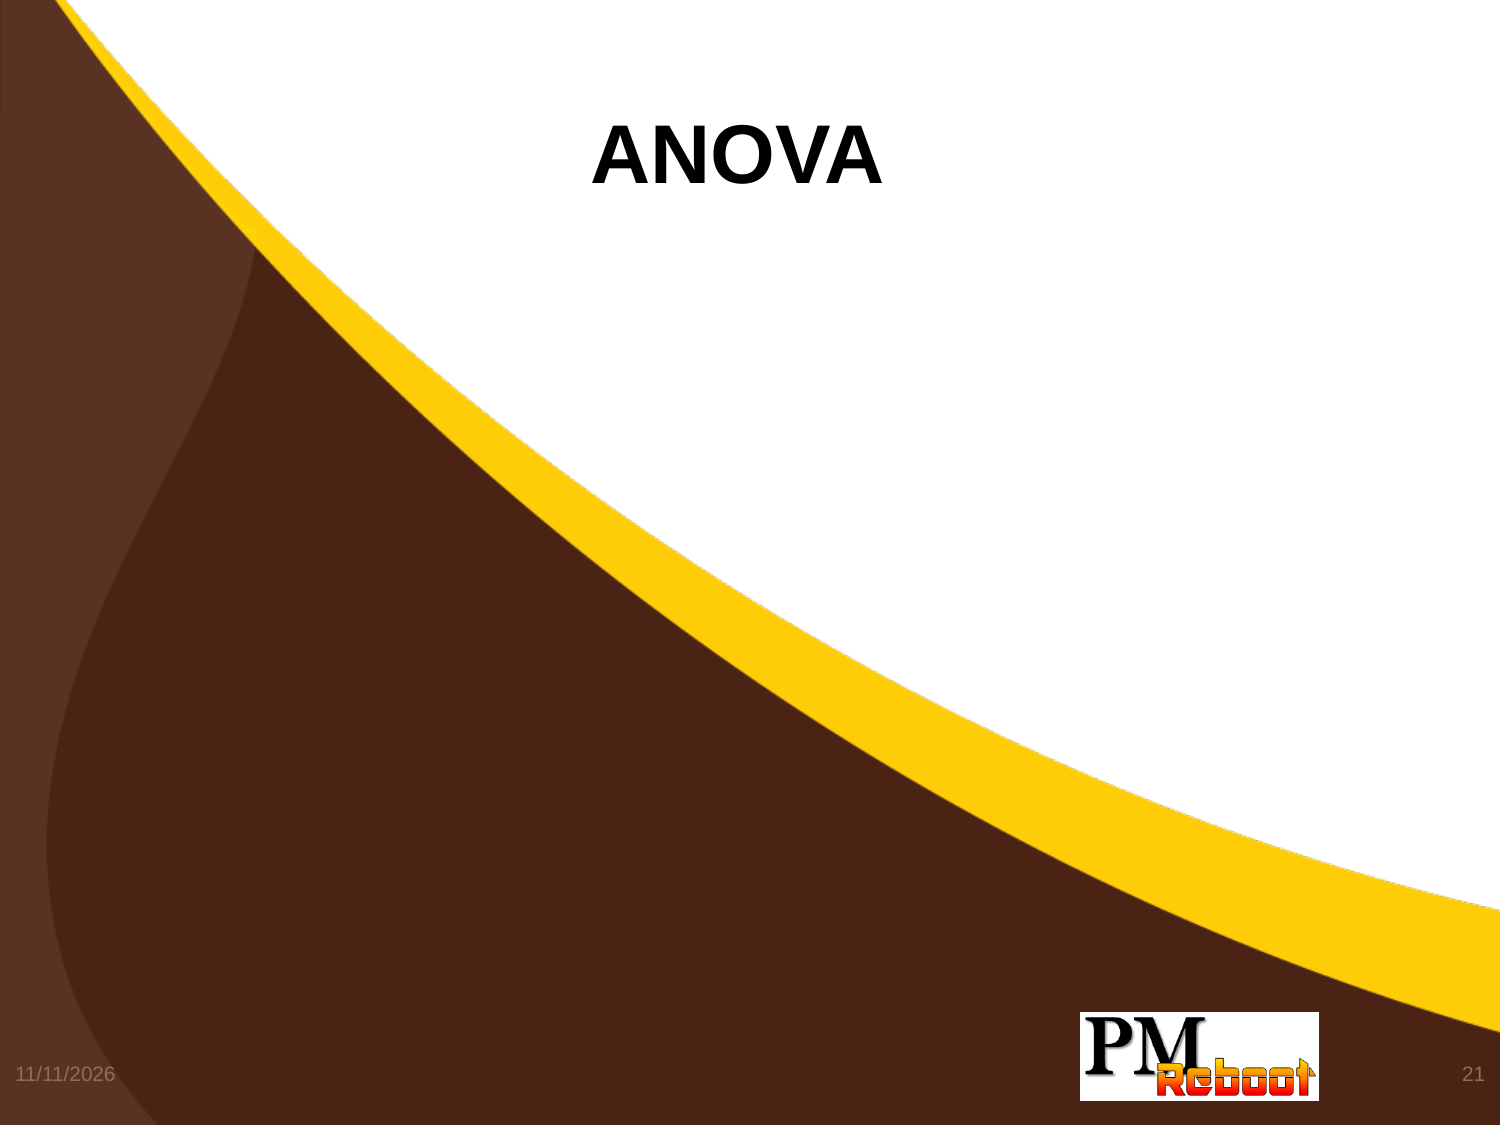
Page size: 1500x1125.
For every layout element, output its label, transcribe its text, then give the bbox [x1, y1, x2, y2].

slide_number 21 [1149, 1042, 1500, 1103]
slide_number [0, 1042, 350, 1103]
title anova [575, 92, 1472, 316]
picture [0, 0, 1500, 1125]
